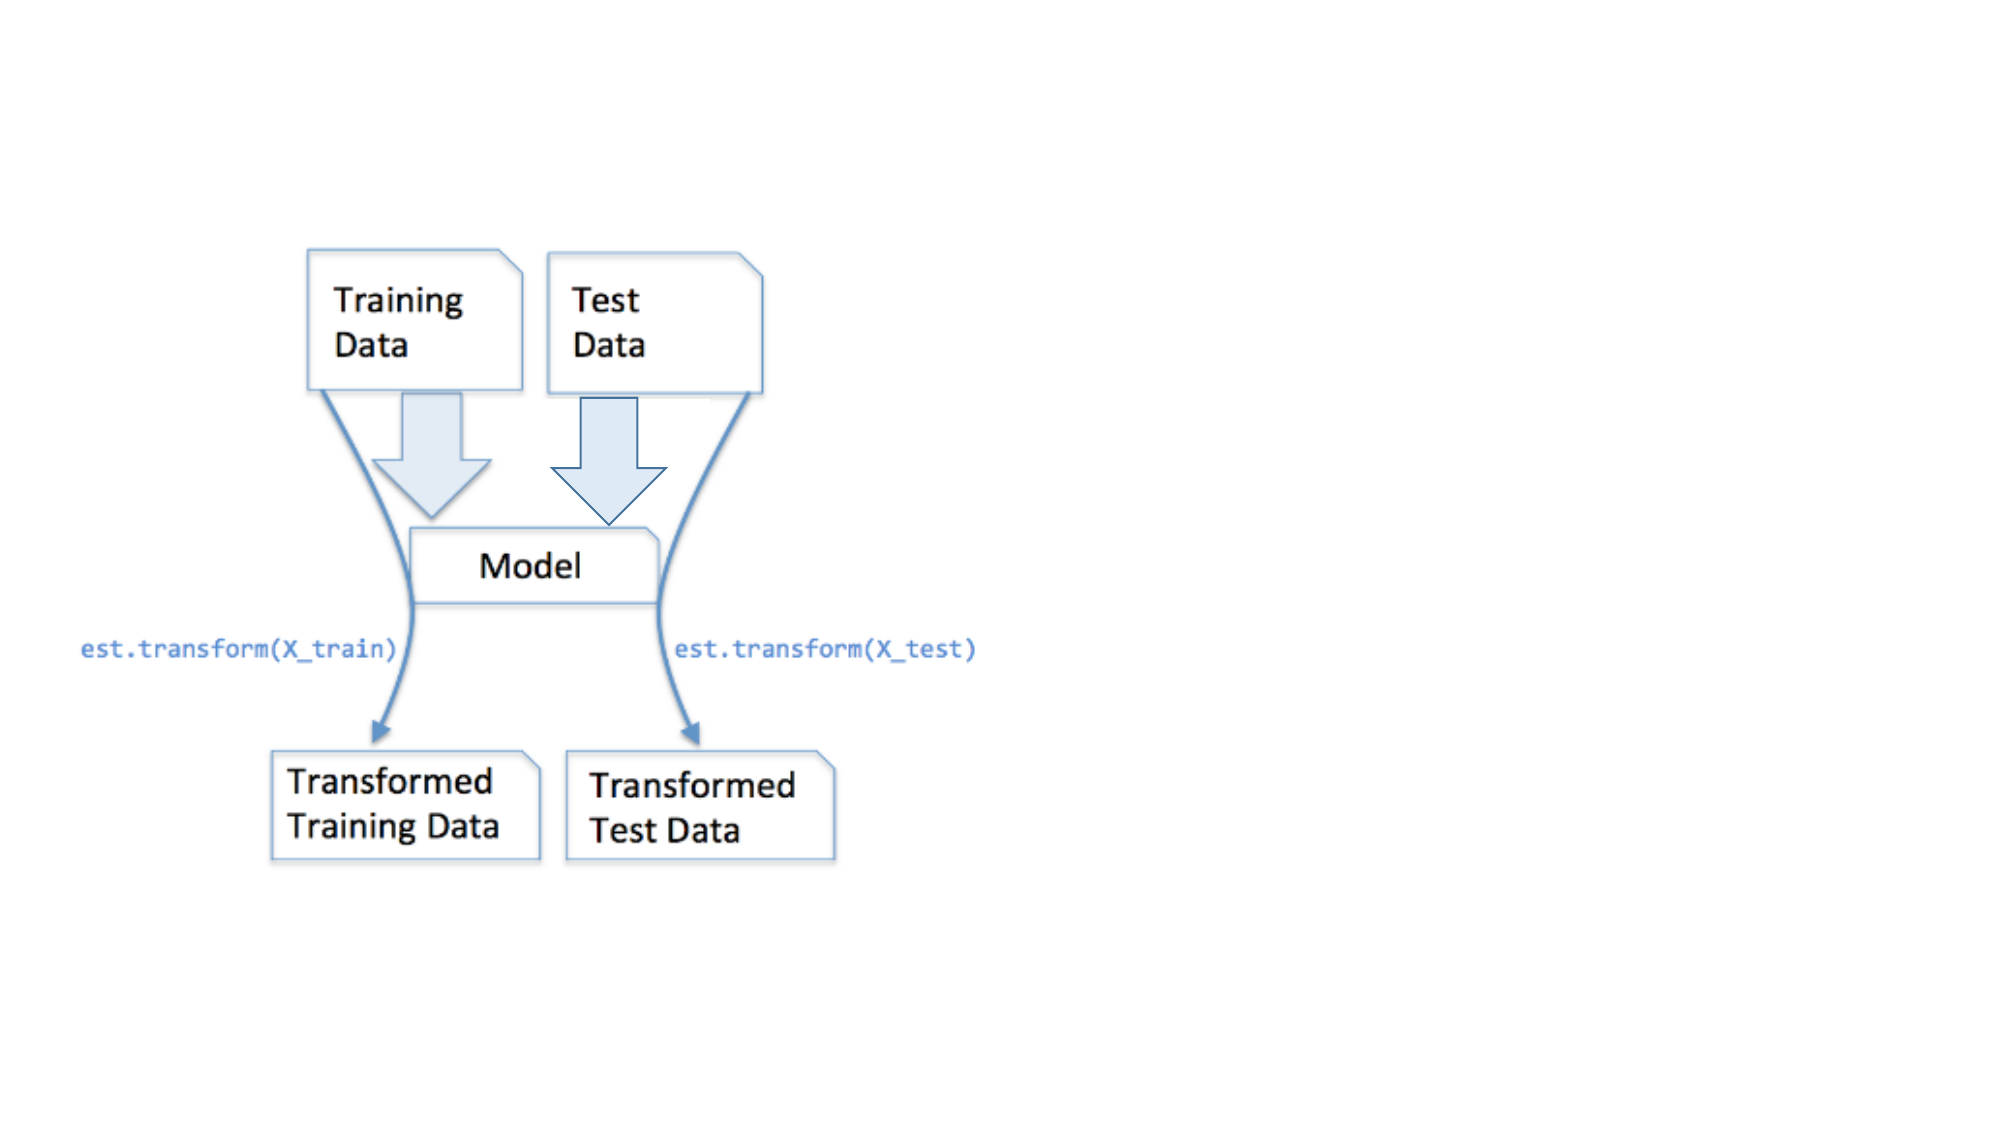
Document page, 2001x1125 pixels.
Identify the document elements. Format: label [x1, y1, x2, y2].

picture [65, 242, 1000, 883]
